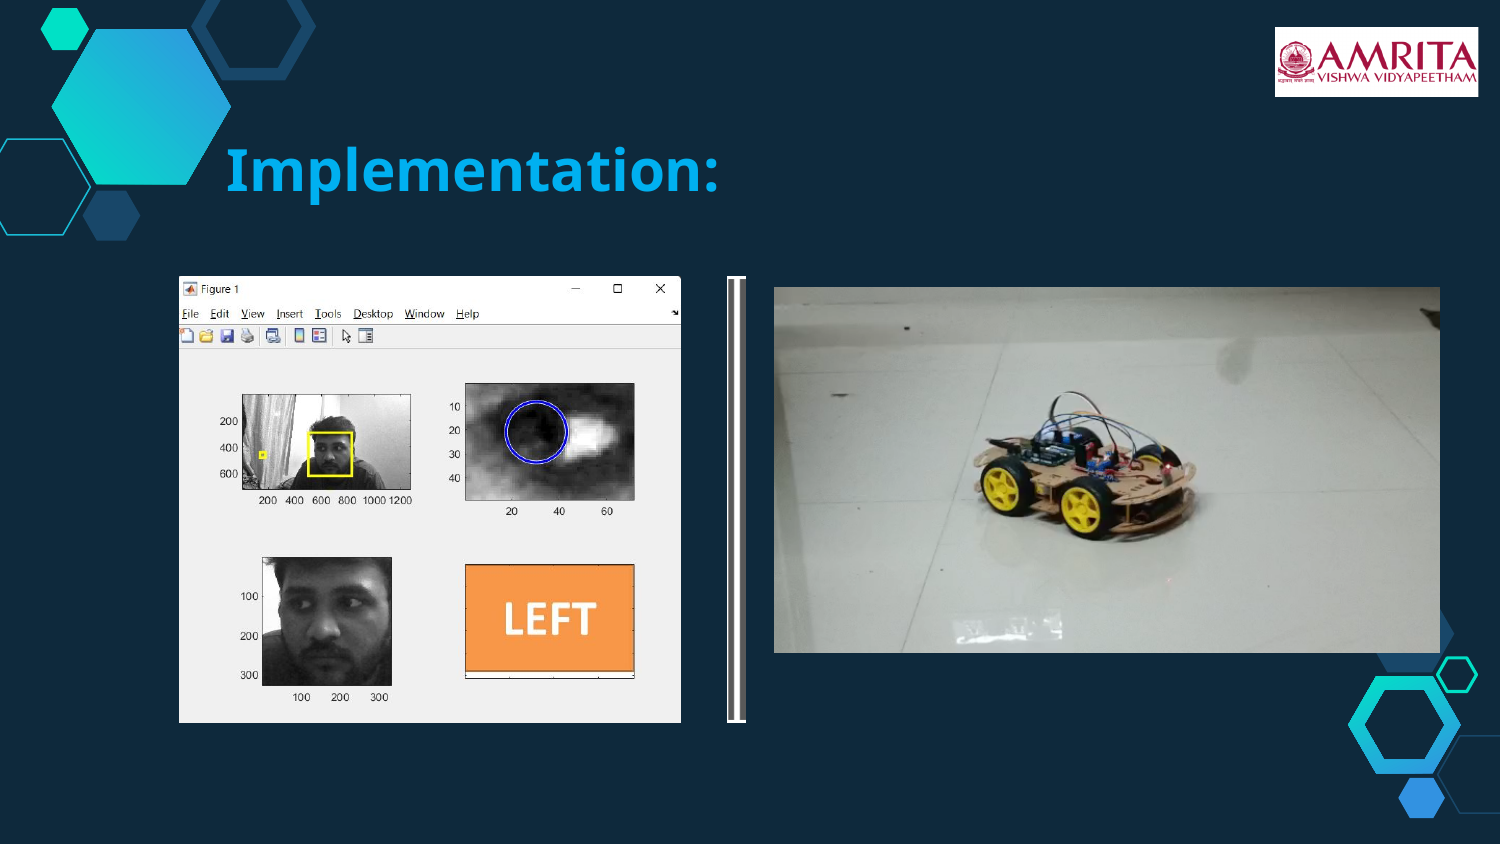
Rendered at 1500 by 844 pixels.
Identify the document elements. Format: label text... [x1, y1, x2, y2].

picture [179, 275, 681, 723]
picture [726, 275, 747, 723]
text_box Implementation: [211, 131, 1500, 206]
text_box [773, 286, 1441, 654]
picture [1274, 27, 1479, 97]
